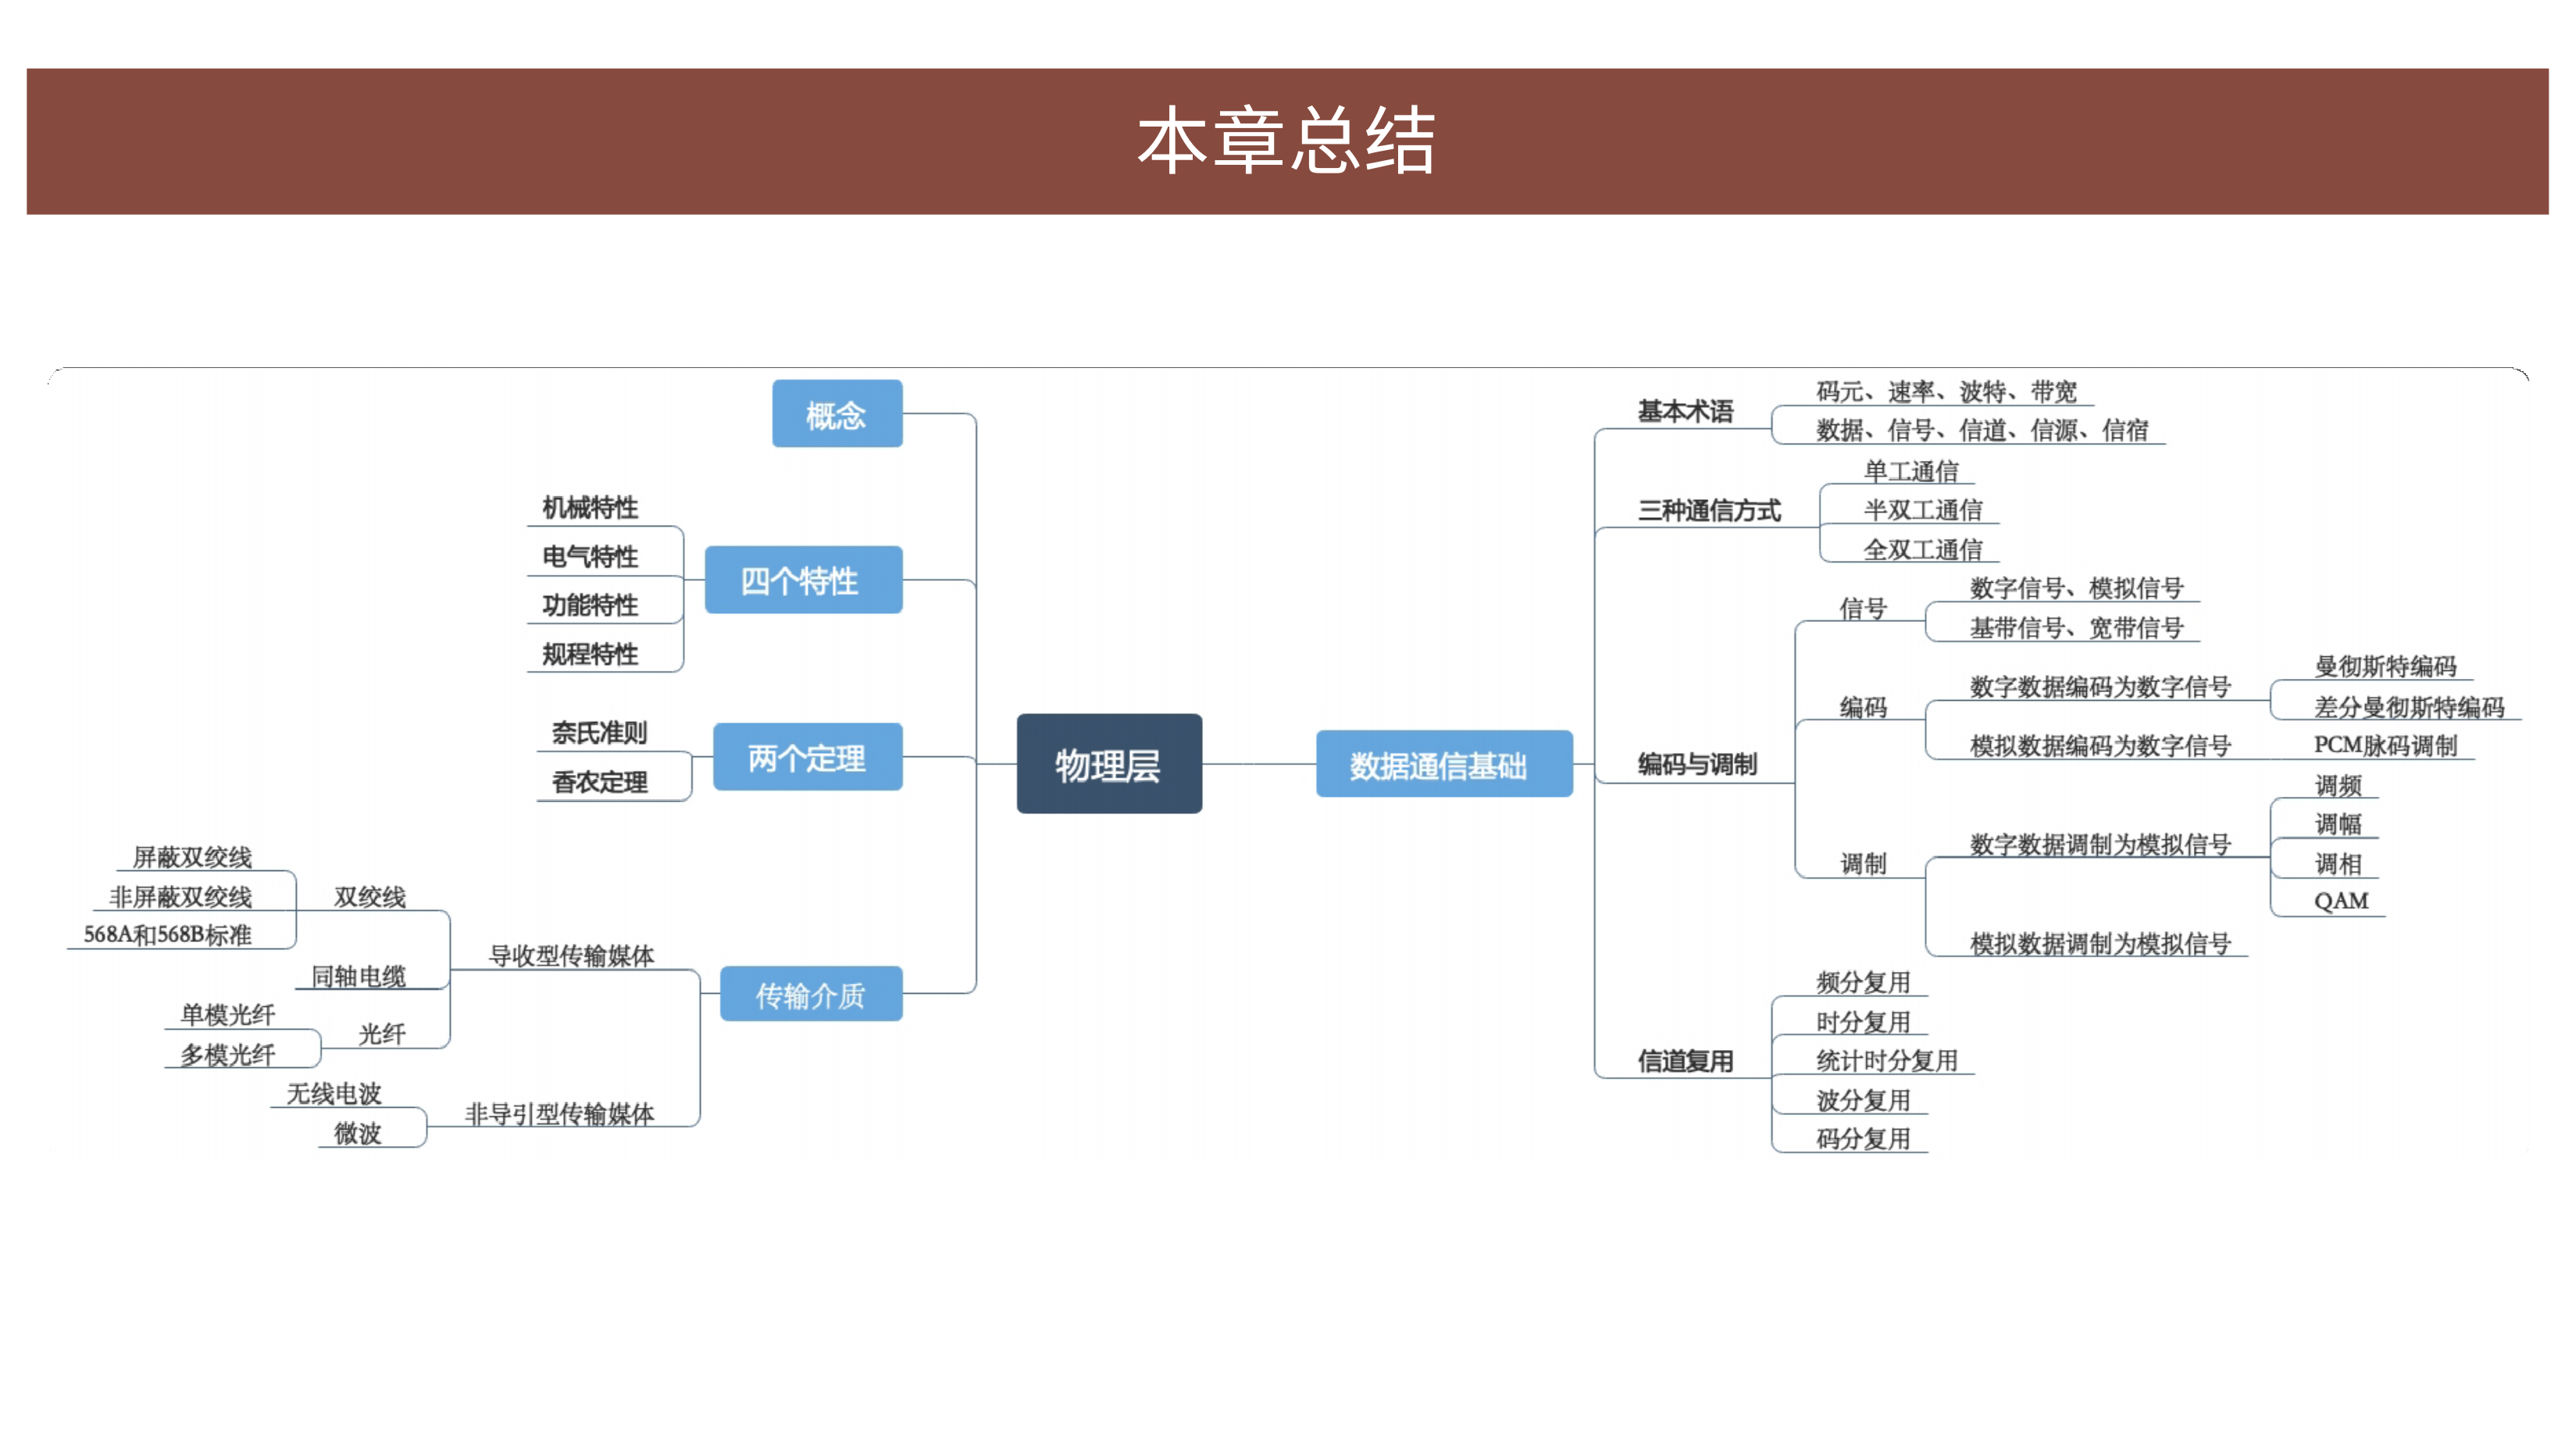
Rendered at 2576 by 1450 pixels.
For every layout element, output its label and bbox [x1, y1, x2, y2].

text_box [46, 365, 2530, 1160]
text_box [27, 68, 2549, 215]
title [1132, 91, 1444, 336]
